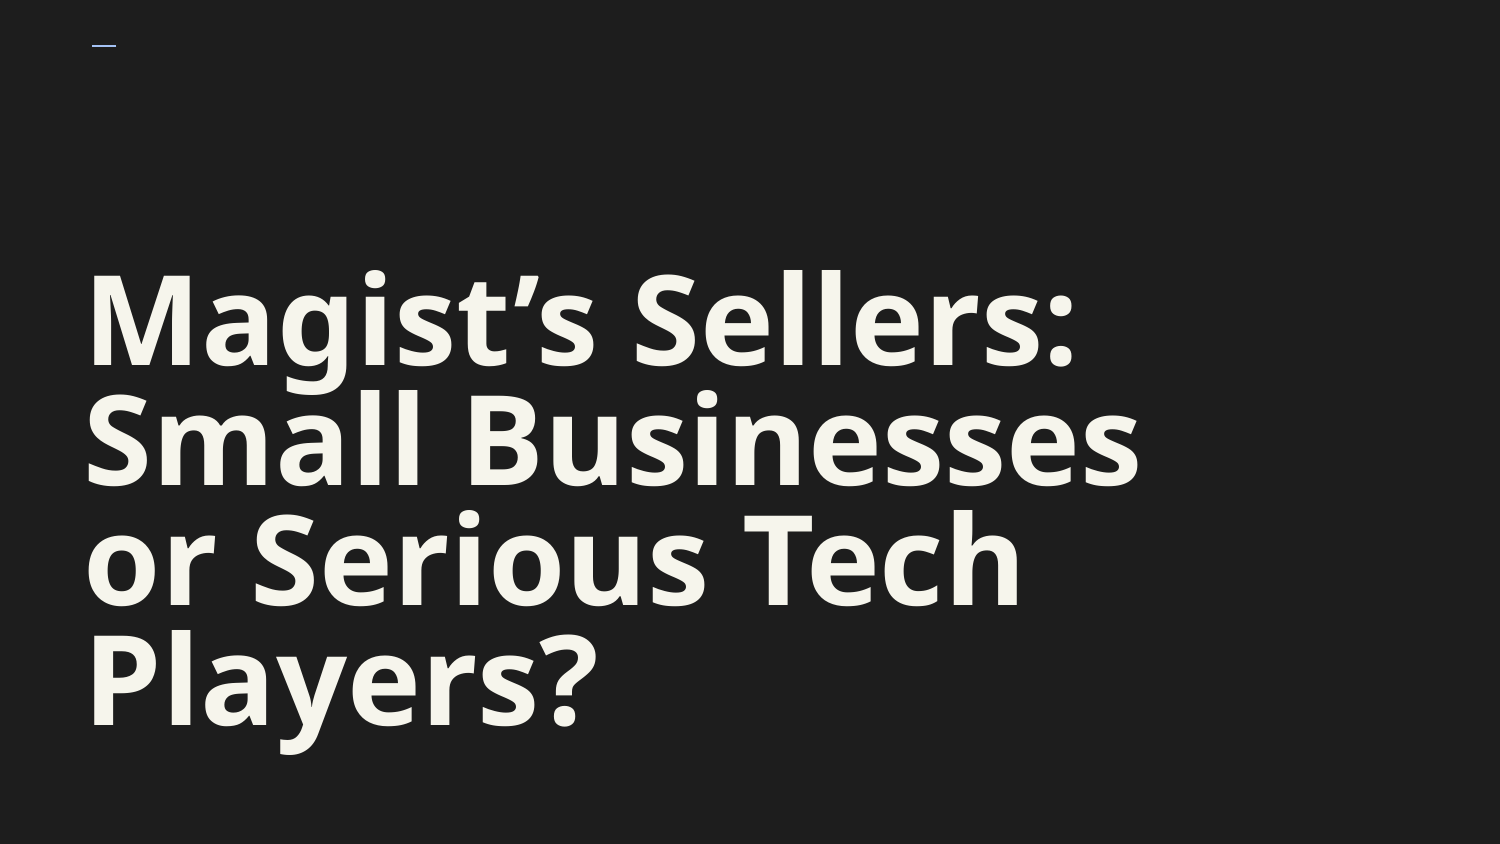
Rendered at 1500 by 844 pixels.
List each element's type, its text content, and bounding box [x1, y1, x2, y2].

title Magist’s Sellers: Small Businesses or Serious Tech Players? [69, 254, 1325, 516]
